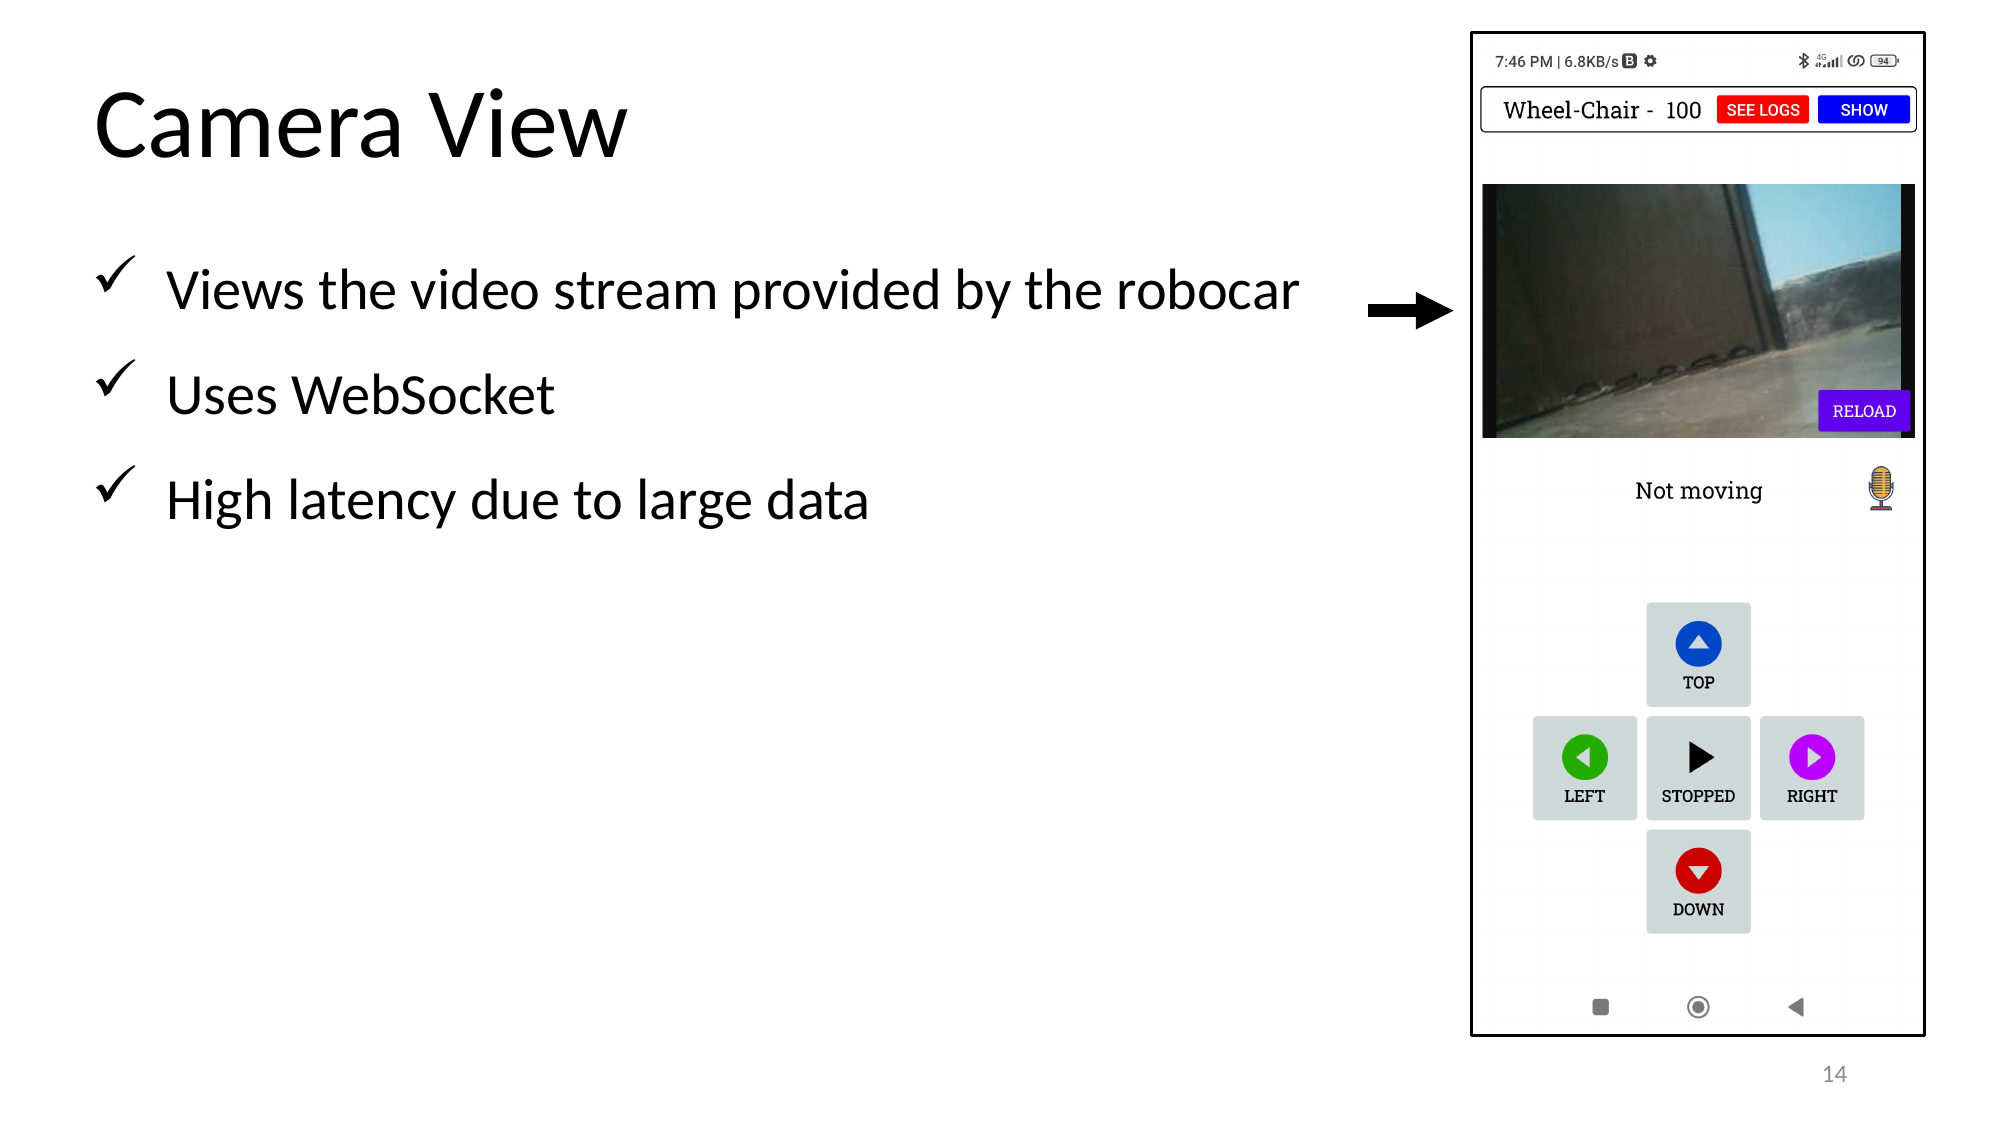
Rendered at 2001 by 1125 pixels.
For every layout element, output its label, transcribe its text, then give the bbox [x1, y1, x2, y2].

text_box Views the video stream provided by the robocar Uses WebSocket High latency due to large data [76, 208, 1368, 539]
text_box Camera View [79, 50, 645, 185]
slide_number 14 [1412, 1042, 1863, 1103]
picture [1473, 33, 1924, 1034]
